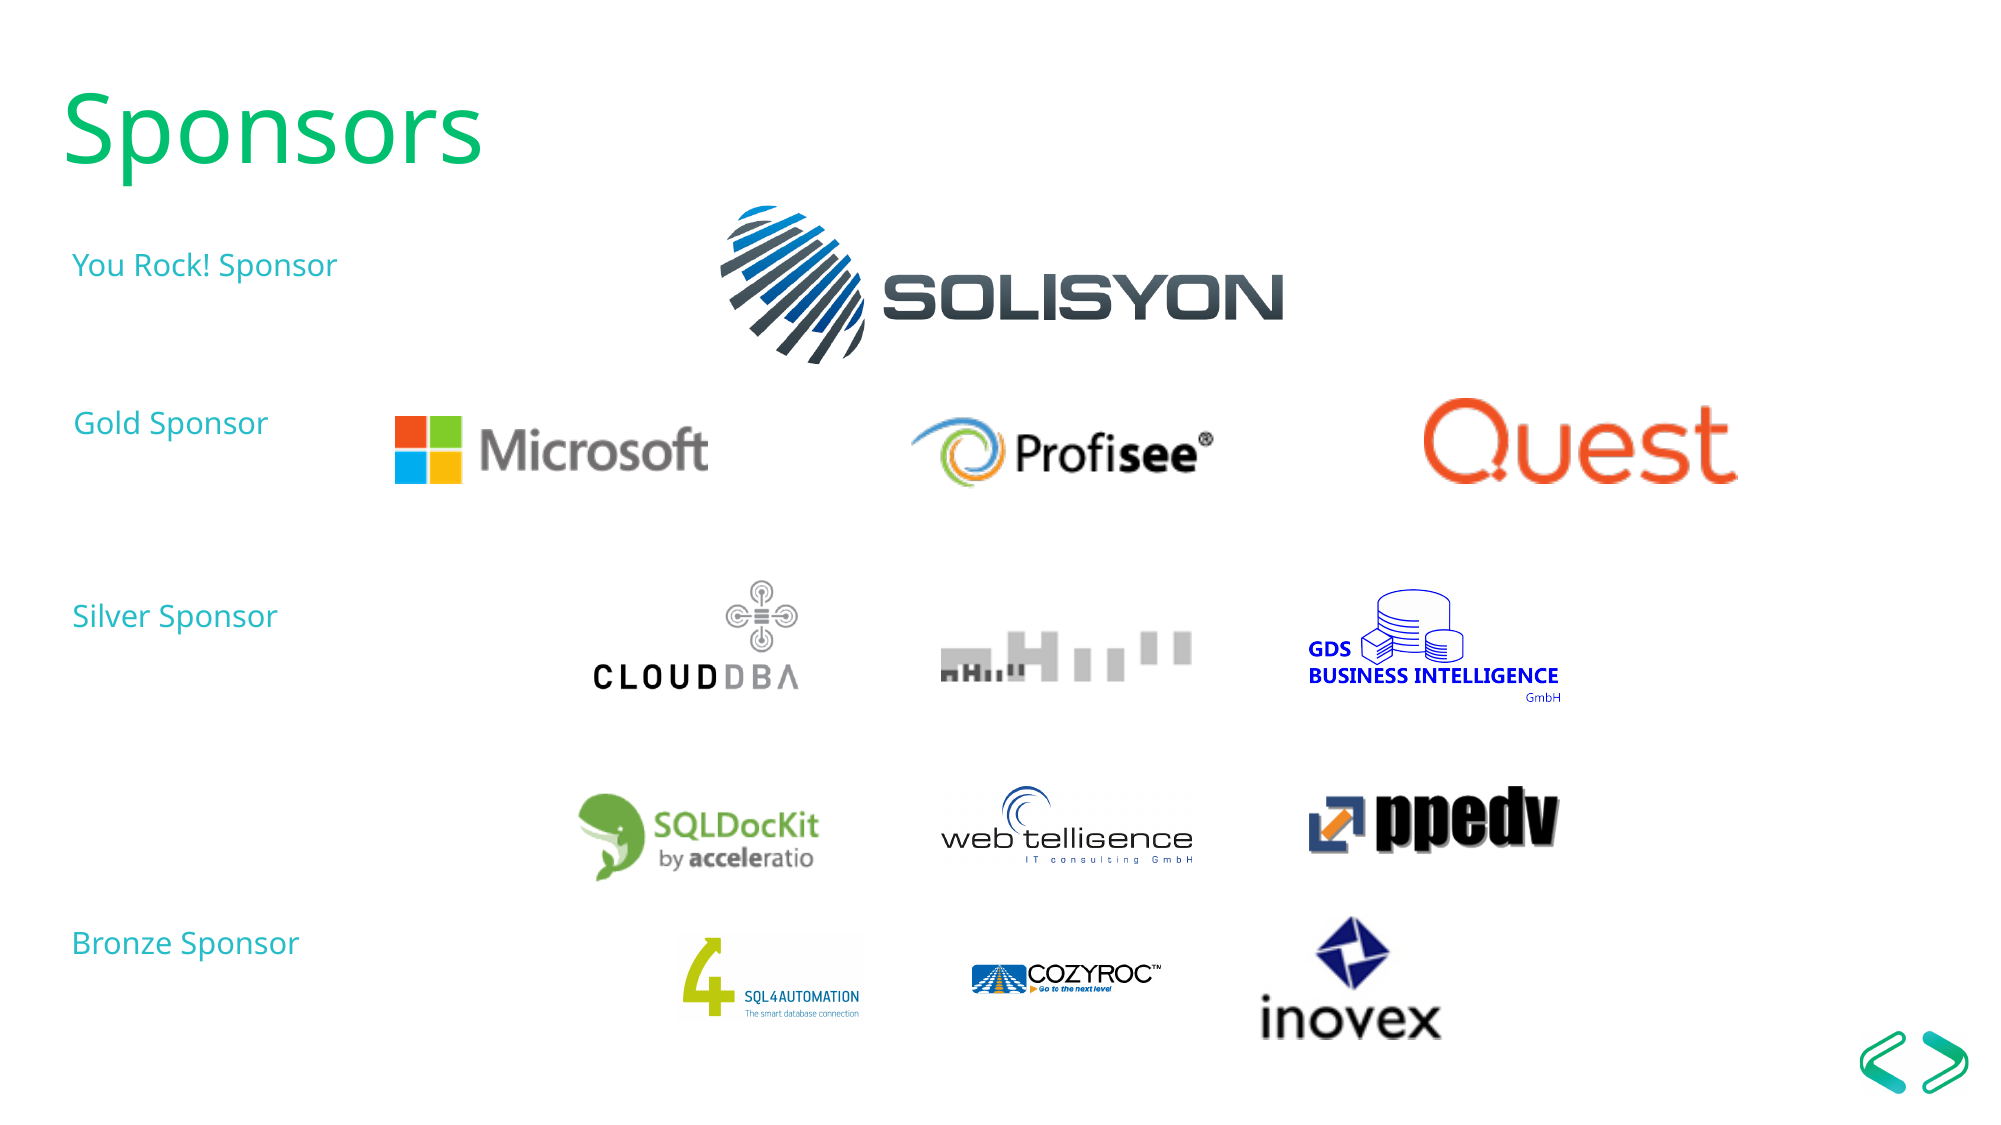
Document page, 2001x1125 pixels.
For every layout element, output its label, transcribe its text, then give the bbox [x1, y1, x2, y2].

picture [1309, 589, 1560, 703]
picture [941, 609, 1192, 704]
picture [1309, 786, 1560, 855]
picture [395, 416, 709, 484]
picture [972, 930, 1161, 1025]
picture [572, 787, 824, 887]
picture [941, 786, 1192, 865]
text_box Bronze Sponsor [56, 916, 315, 968]
text_box You Rock! Sponsor [57, 237, 353, 290]
picture [676, 933, 865, 1023]
text_box Silver Sponsor [57, 589, 293, 641]
picture [1424, 398, 1738, 484]
picture [572, 563, 824, 711]
title Sponsors [62, 62, 1938, 188]
text_box Gold Sponsor [58, 396, 284, 449]
picture [691, 152, 1324, 508]
picture [1254, 915, 1443, 1040]
